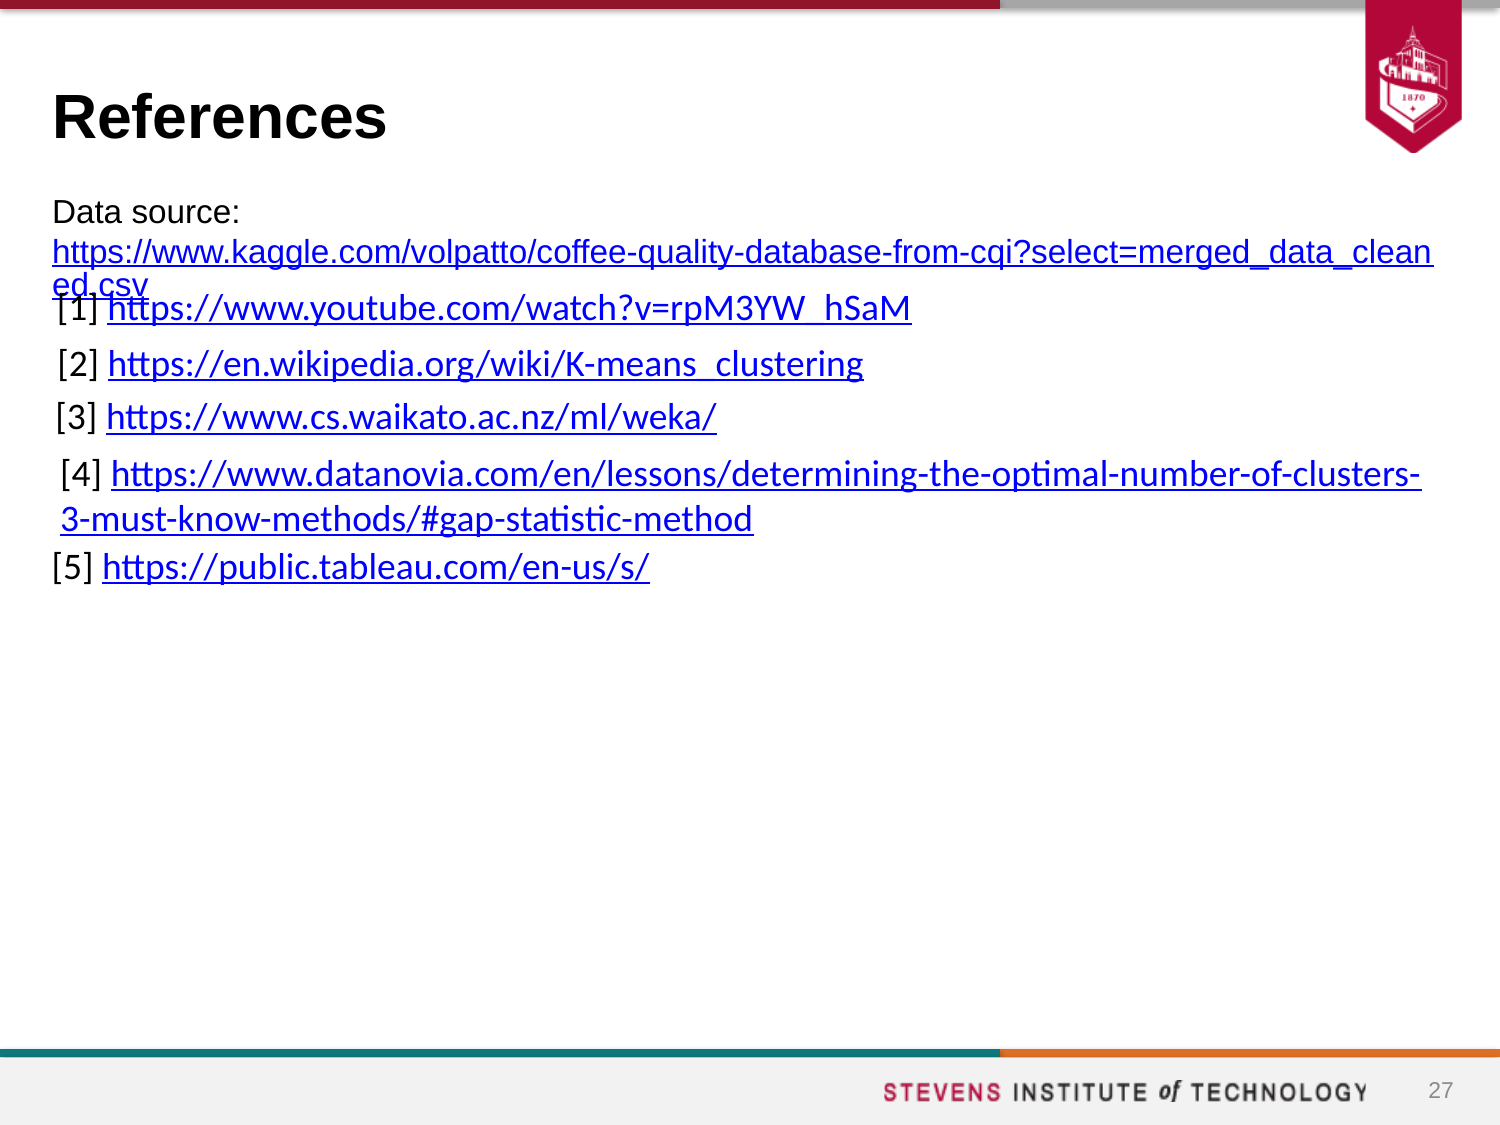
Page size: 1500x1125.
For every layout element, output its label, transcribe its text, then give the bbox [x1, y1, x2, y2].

text_box [2] https://en.wikipedia.org/wiki/K-means_clustering [42, 331, 880, 437]
text_box [3] https://www.cs.waikato.ac.nz/ml/weka/ [40, 385, 732, 490]
slide_number 27 [1401, 1059, 1481, 1120]
title References [37, 68, 1236, 157]
text_box [1] https://www.youtube.com/watch?v=rpM3YW_hSaM [42, 275, 927, 380]
text_box [4] https://www.datanovia.com/en/lessons/determining-the-optimal-number-of-clusters- 3-must-know-methods/#gap-statistic-method [45, 441, 1437, 592]
text_box [5] https://public.tableau.com/en-us/s/ [36, 534, 790, 640]
list Data source: https://www.kaggle.com/volpatto/coffee-quality-database-from-cqi?select=merged_data_cleaned.csv [37, 182, 1463, 1000]
